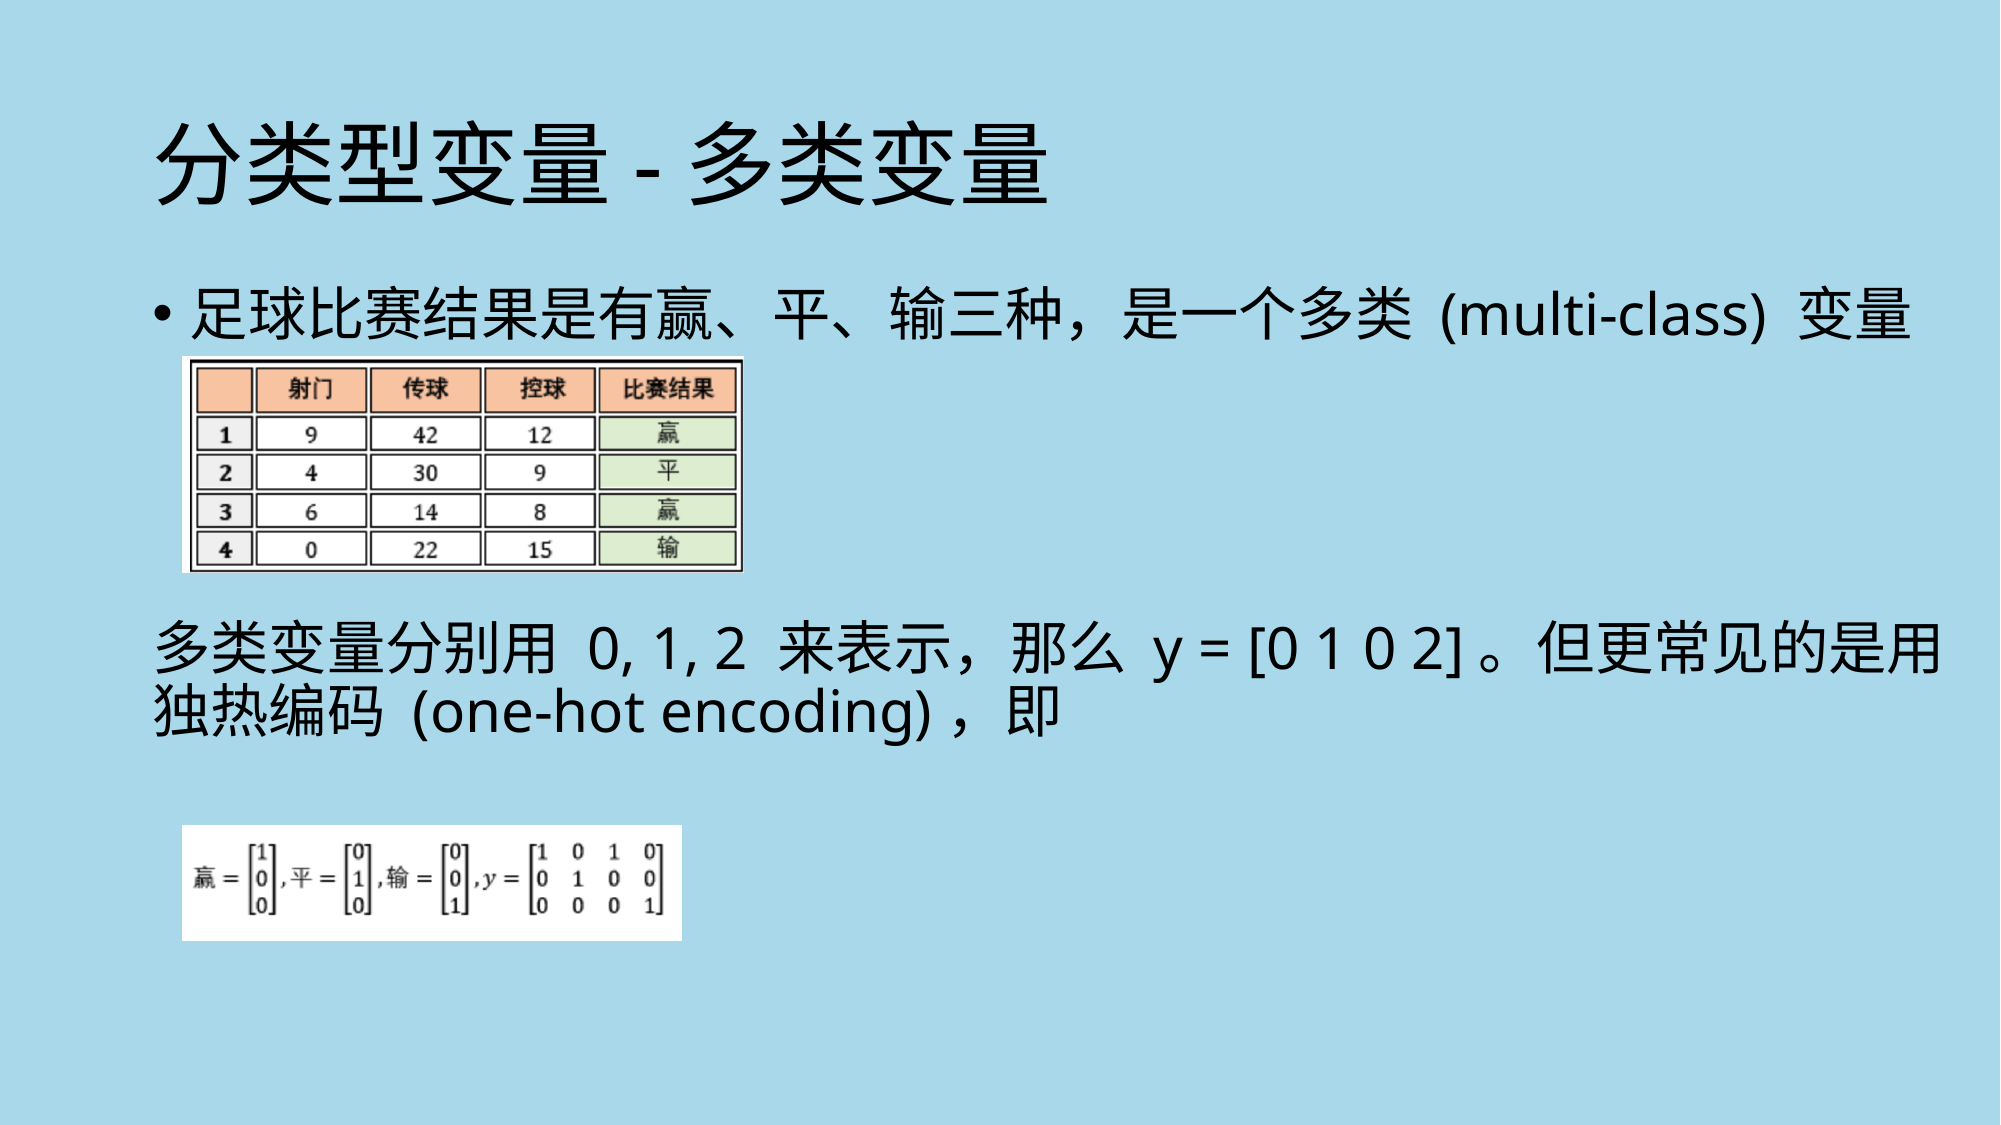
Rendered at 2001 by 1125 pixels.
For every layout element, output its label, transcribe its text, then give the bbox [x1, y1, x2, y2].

text_box [137, 246, 1863, 961]
picture [182, 825, 682, 941]
list 足球比赛结果是有赢、平、输三种，是一个多类 (multi-class) 变量 多类变量分别用 0, 1, 2 来表示，那么 y = [0 1 0 2]。但更常见的是用独热编码 (one-hot encoding)，即 [137, 277, 1979, 992]
title 分类型变量-多类变量 [137, 59, 1863, 246]
picture [182, 356, 744, 573]
